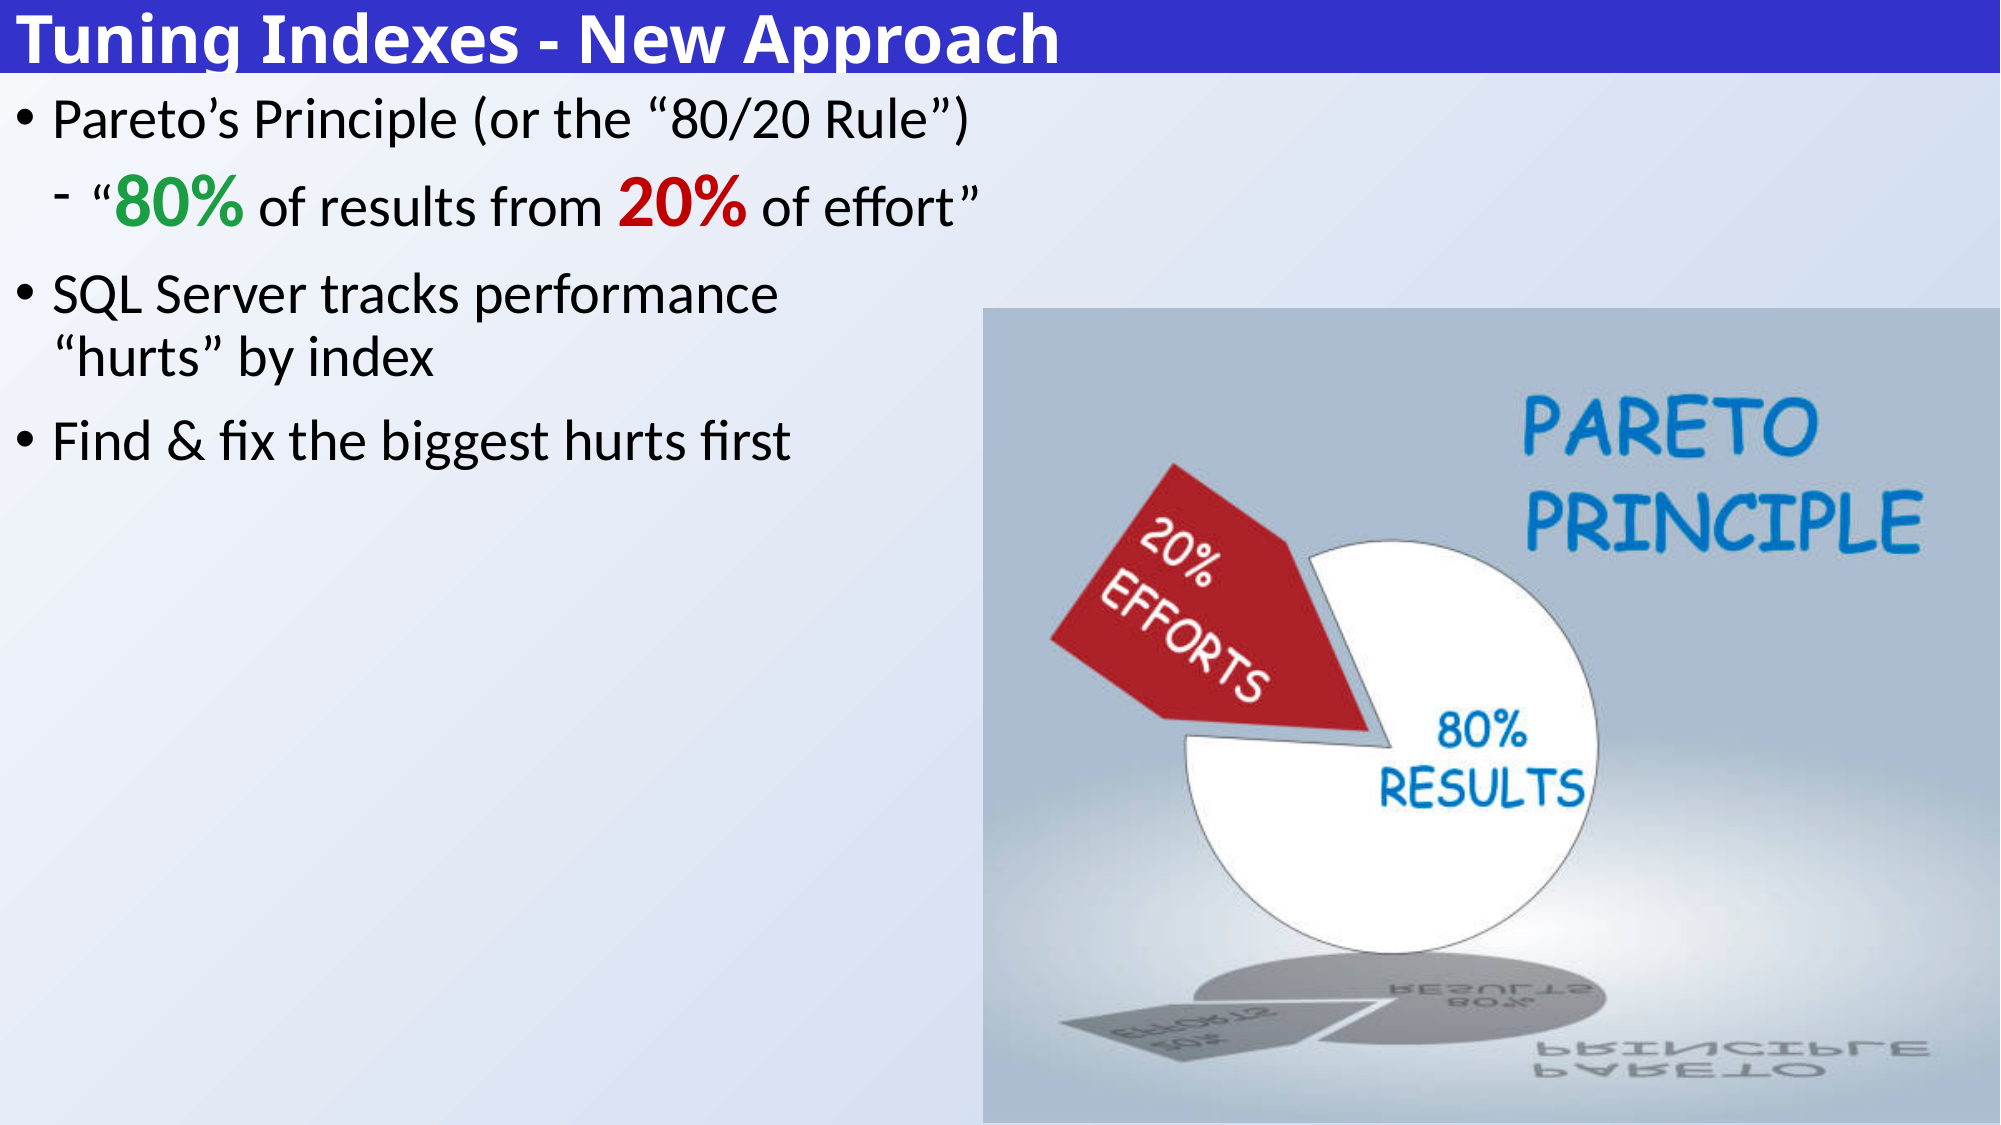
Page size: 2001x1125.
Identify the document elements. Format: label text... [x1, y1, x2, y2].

picture [983, 308, 2000, 1123]
title Tuning Indexes - New Approach [0, 0, 2000, 73]
list Pareto’s Principle (or the “80/20 Rule”) “80% of results from 20% of effort” SQL Server tracks performance “hurts” by index Find & fix the biggest hurts first [0, 73, 2000, 1125]
